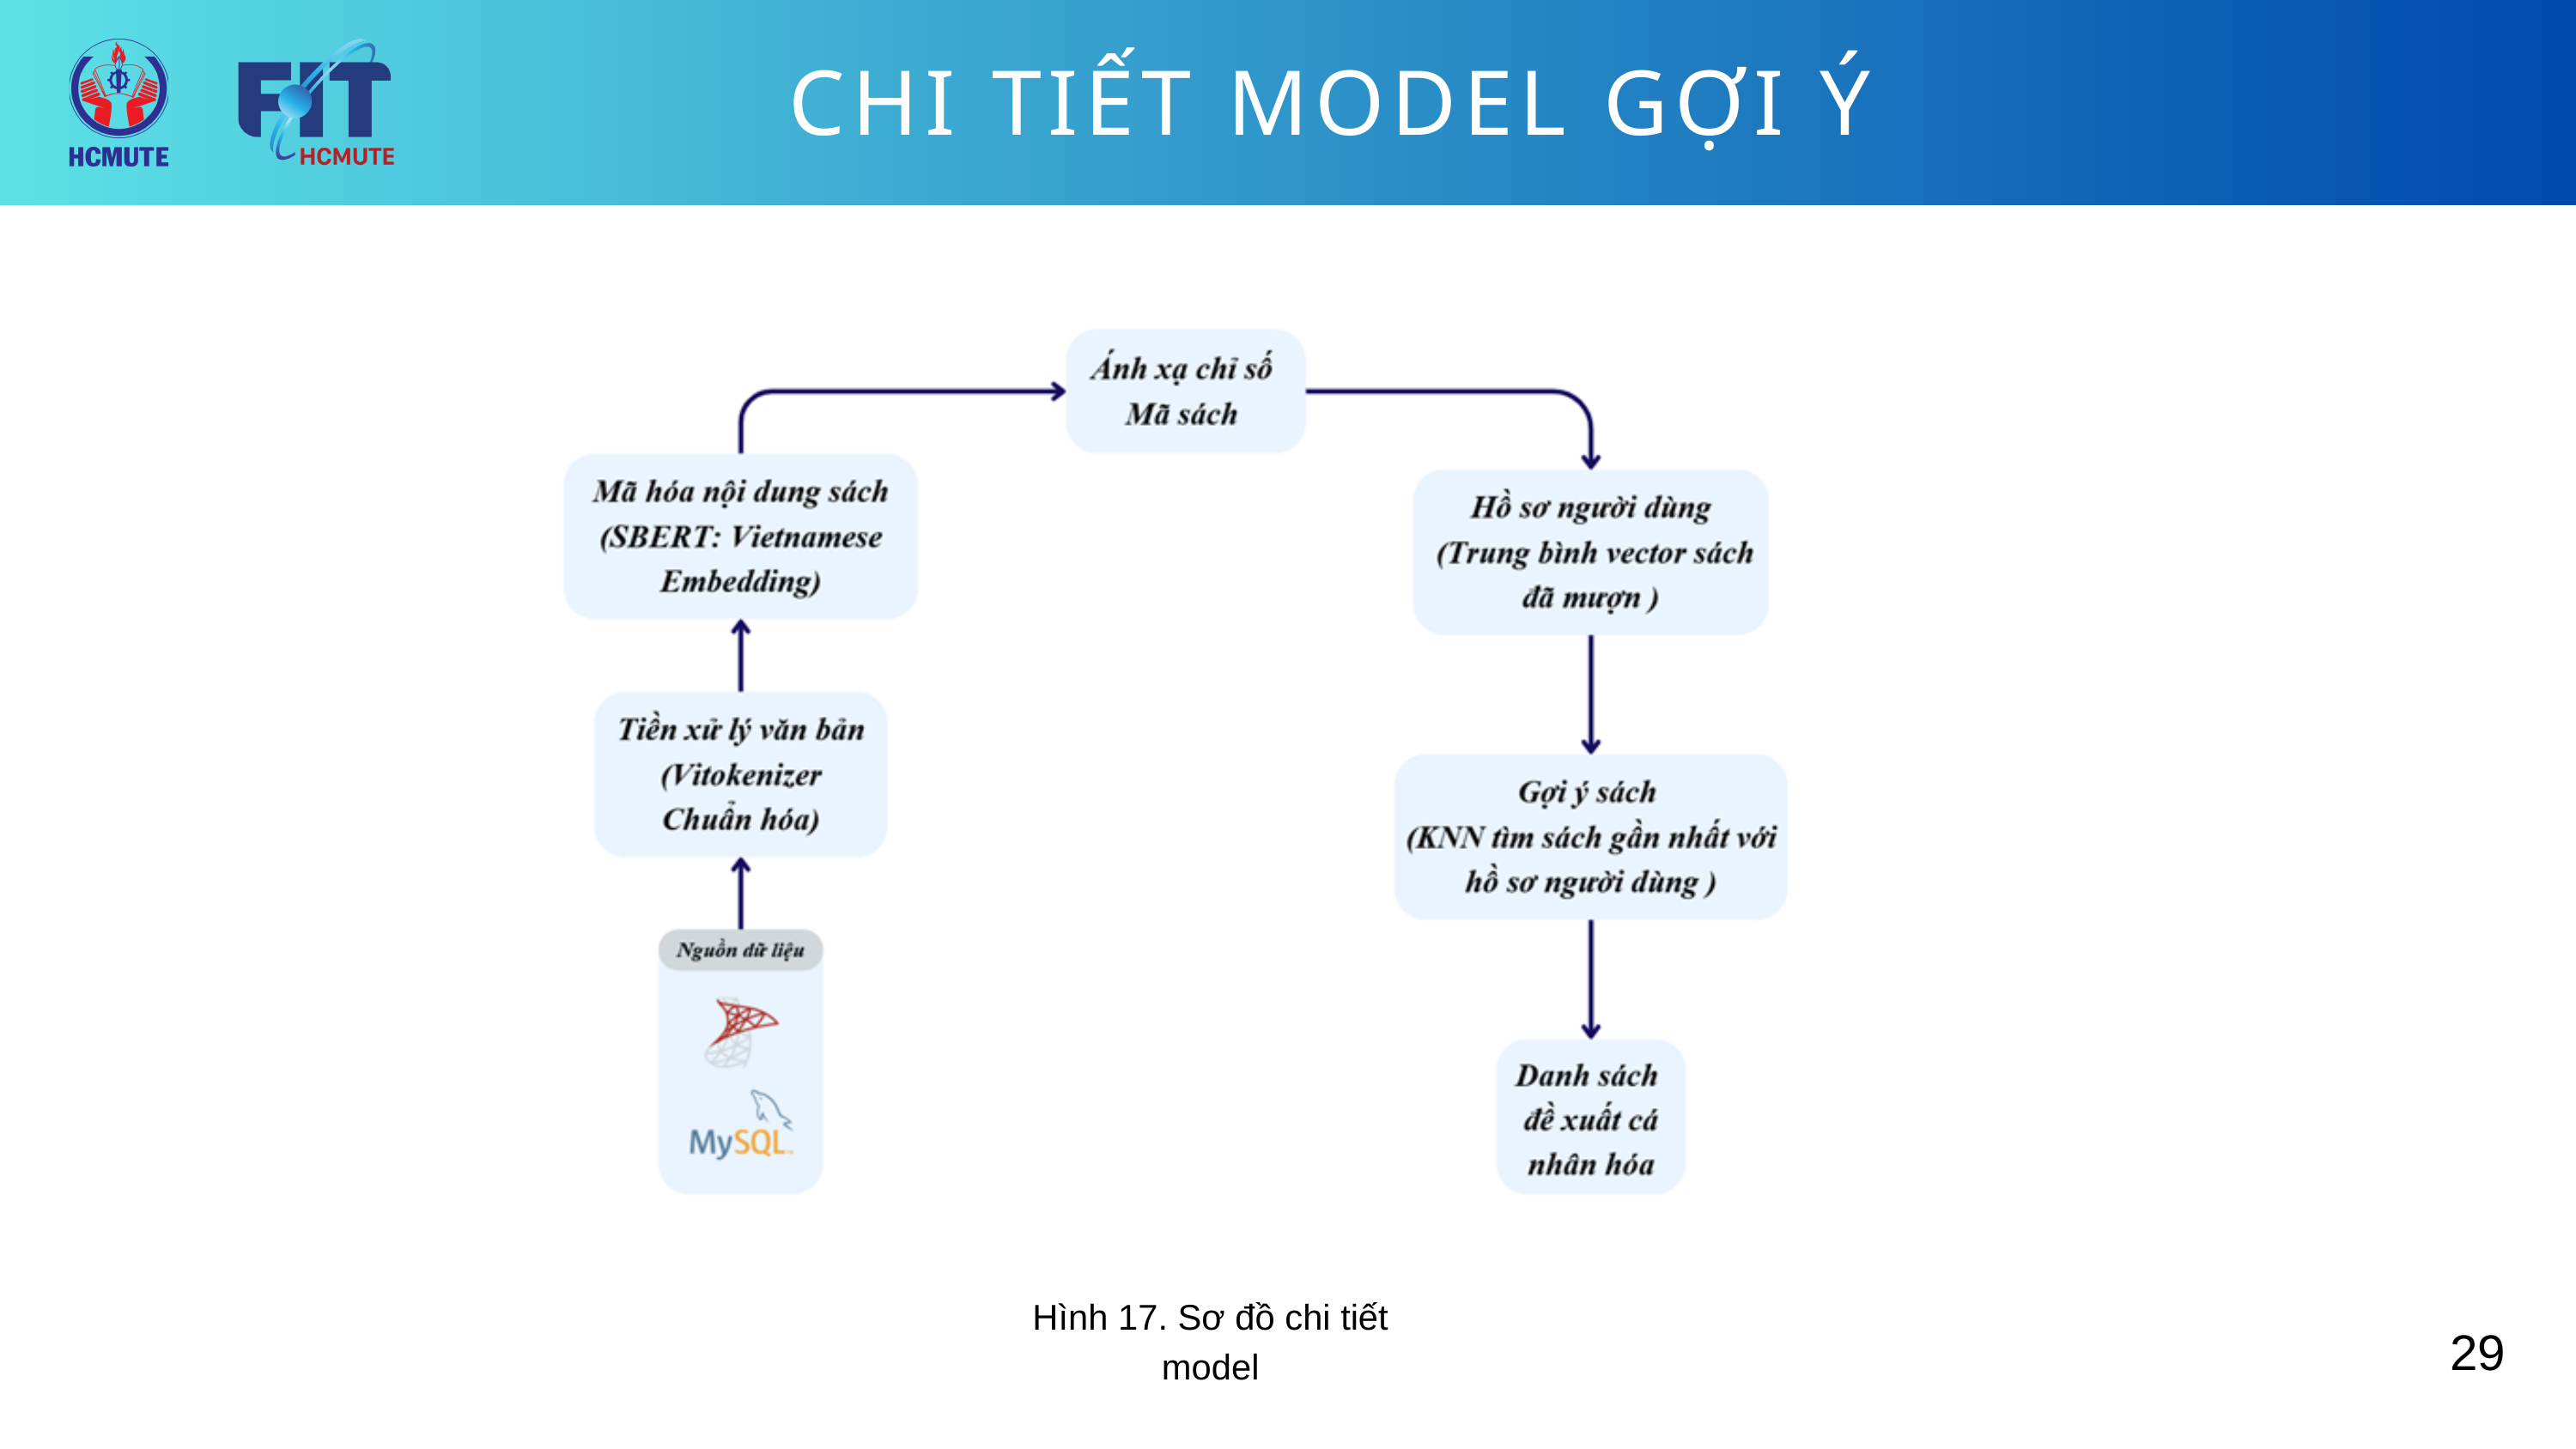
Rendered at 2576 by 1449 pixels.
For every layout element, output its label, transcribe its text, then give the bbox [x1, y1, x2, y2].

text_box 29 [2436, 1310, 2519, 1381]
text_box [474, 293, 1947, 1262]
text_box Hình 17. Sơ đồ chi tiết model [979, 1287, 1443, 1387]
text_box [0, 0, 2576, 206]
